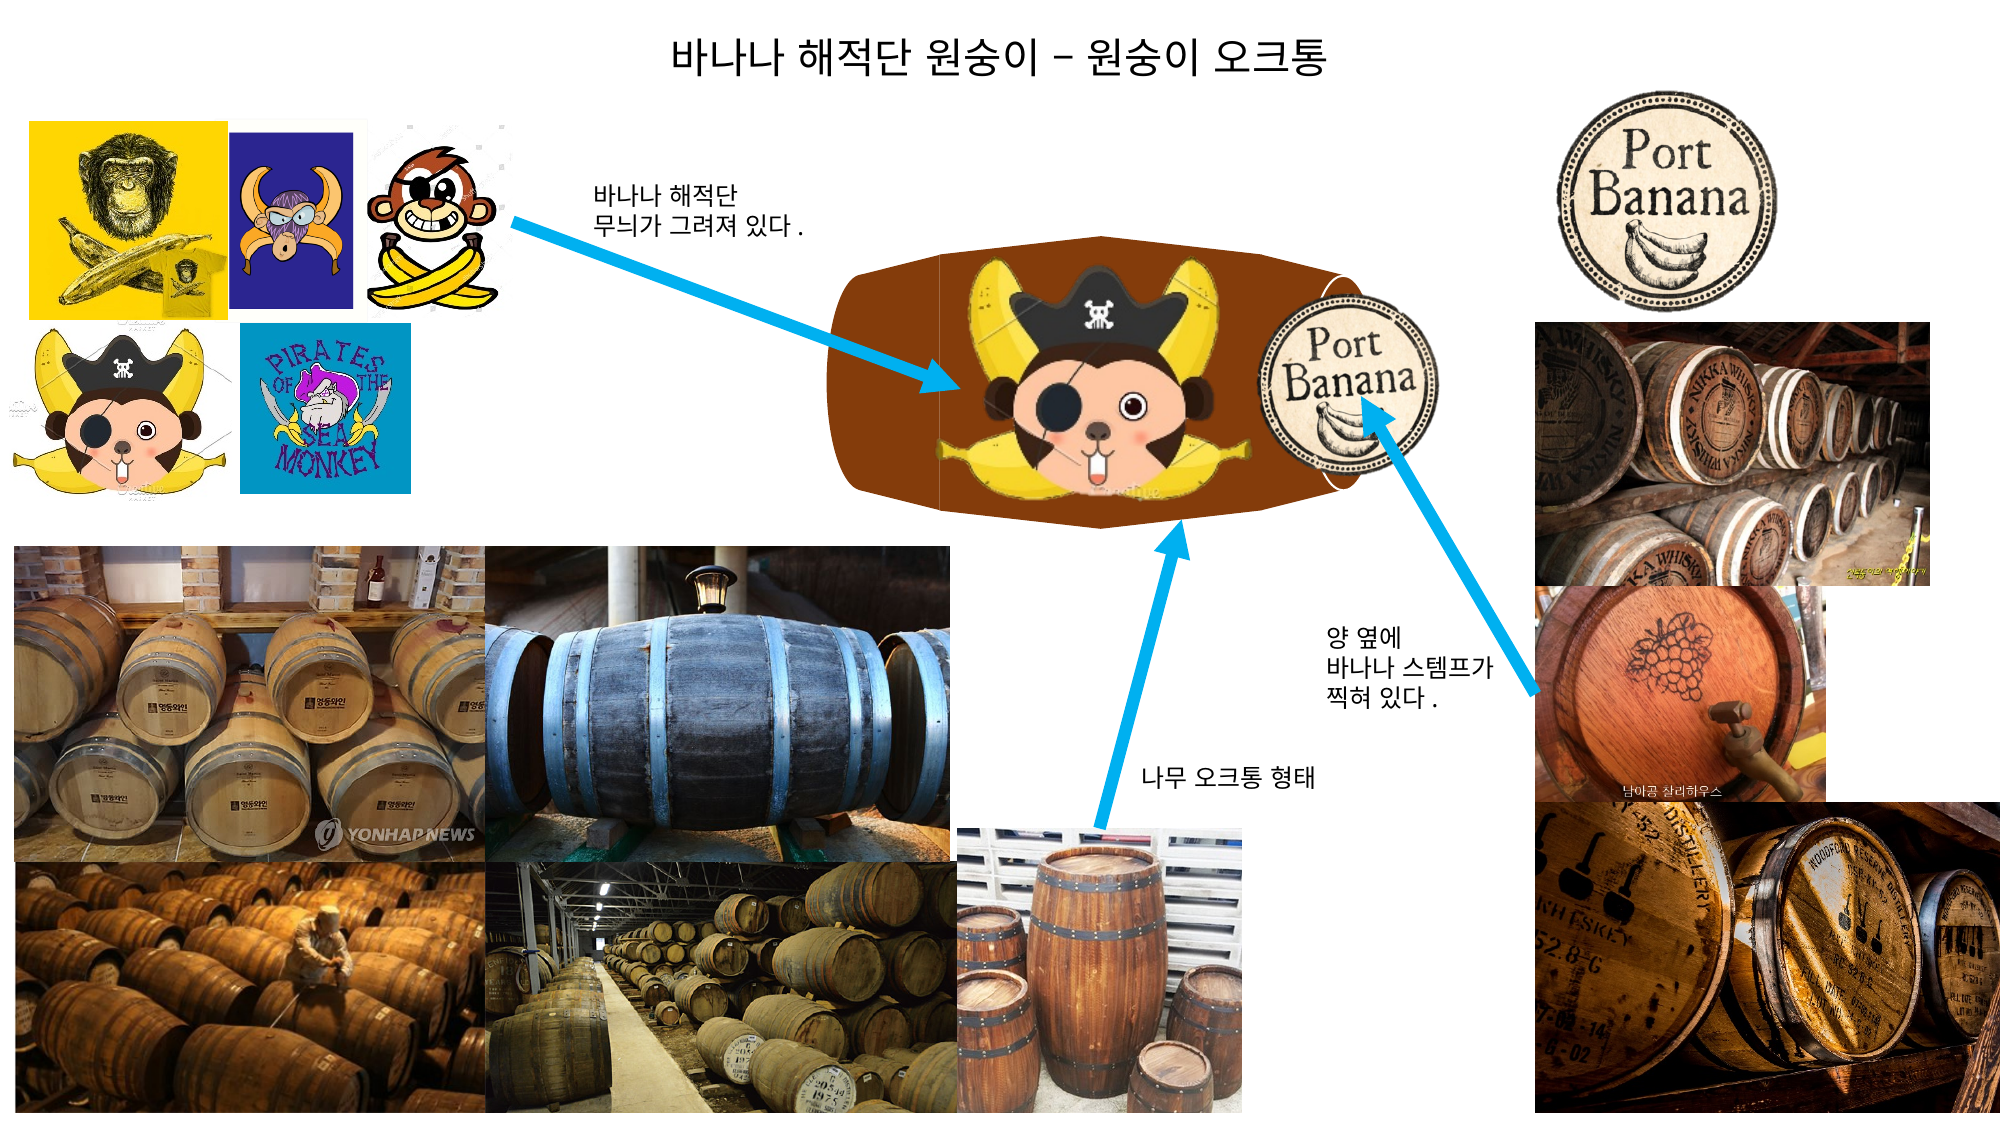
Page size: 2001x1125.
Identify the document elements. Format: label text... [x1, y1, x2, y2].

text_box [1535, 322, 2000, 1113]
picture [1552, 87, 1782, 315]
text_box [1099, 519, 1182, 829]
picture [957, 828, 1242, 1114]
text_box 양 옆에 바나나 스템프가 찍혀 있다. [1311, 615, 1510, 720]
picture [1254, 284, 1444, 478]
text_box 나무 오크통 형태 [1182, 755, 1332, 800]
text_box 바나나 해적단 원숭이 – 원숭이 오크통 [0, 0, 2000, 121]
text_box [826, 236, 1380, 529]
text_box 바나나 해적단 무늬가 그려져 있다. [578, 173, 819, 221]
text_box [14, 546, 958, 1114]
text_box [512, 221, 961, 390]
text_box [1360, 395, 1536, 695]
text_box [9, 118, 513, 501]
